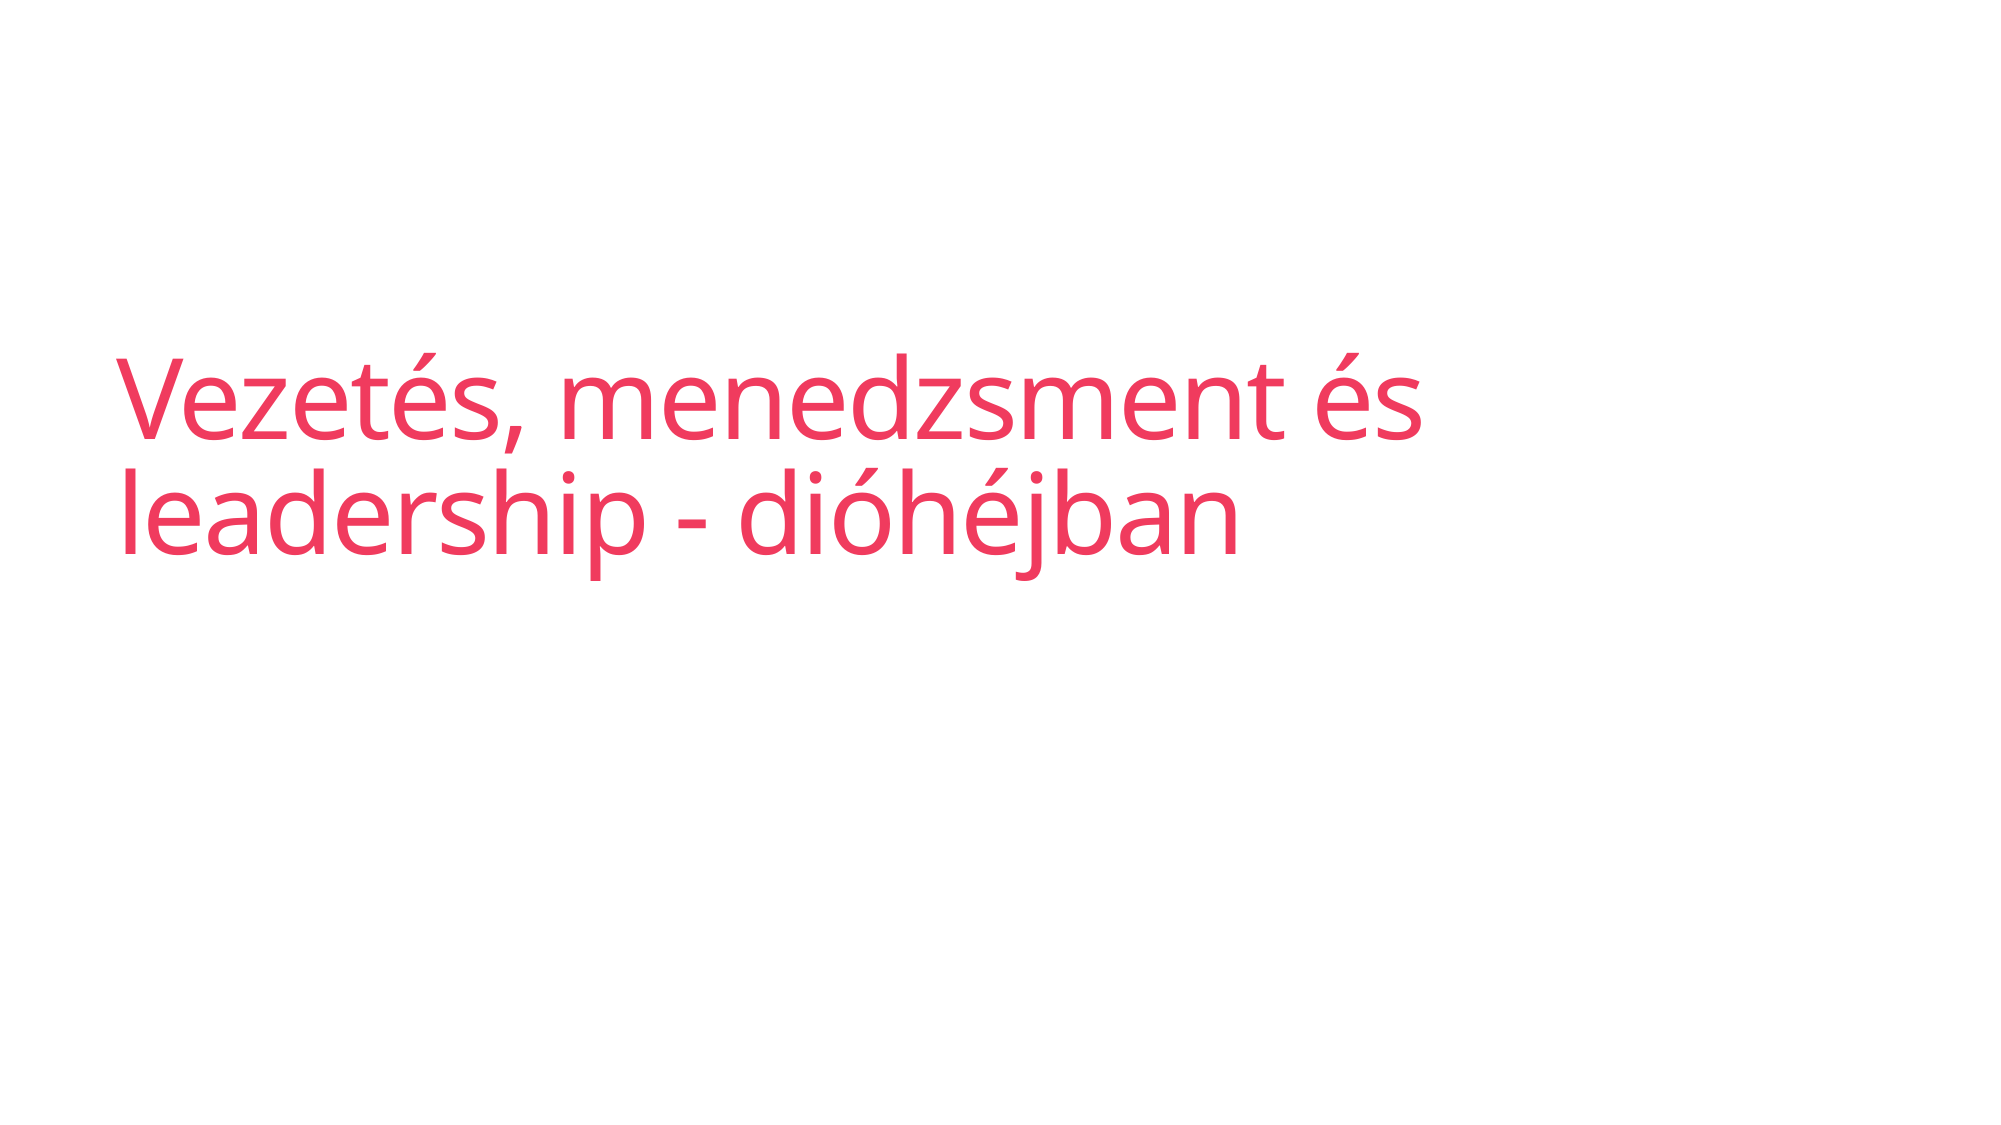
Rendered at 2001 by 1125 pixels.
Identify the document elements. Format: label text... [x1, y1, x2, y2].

title Vezetés, menedzsment és leadership - dióhéjban [101, 326, 1869, 599]
